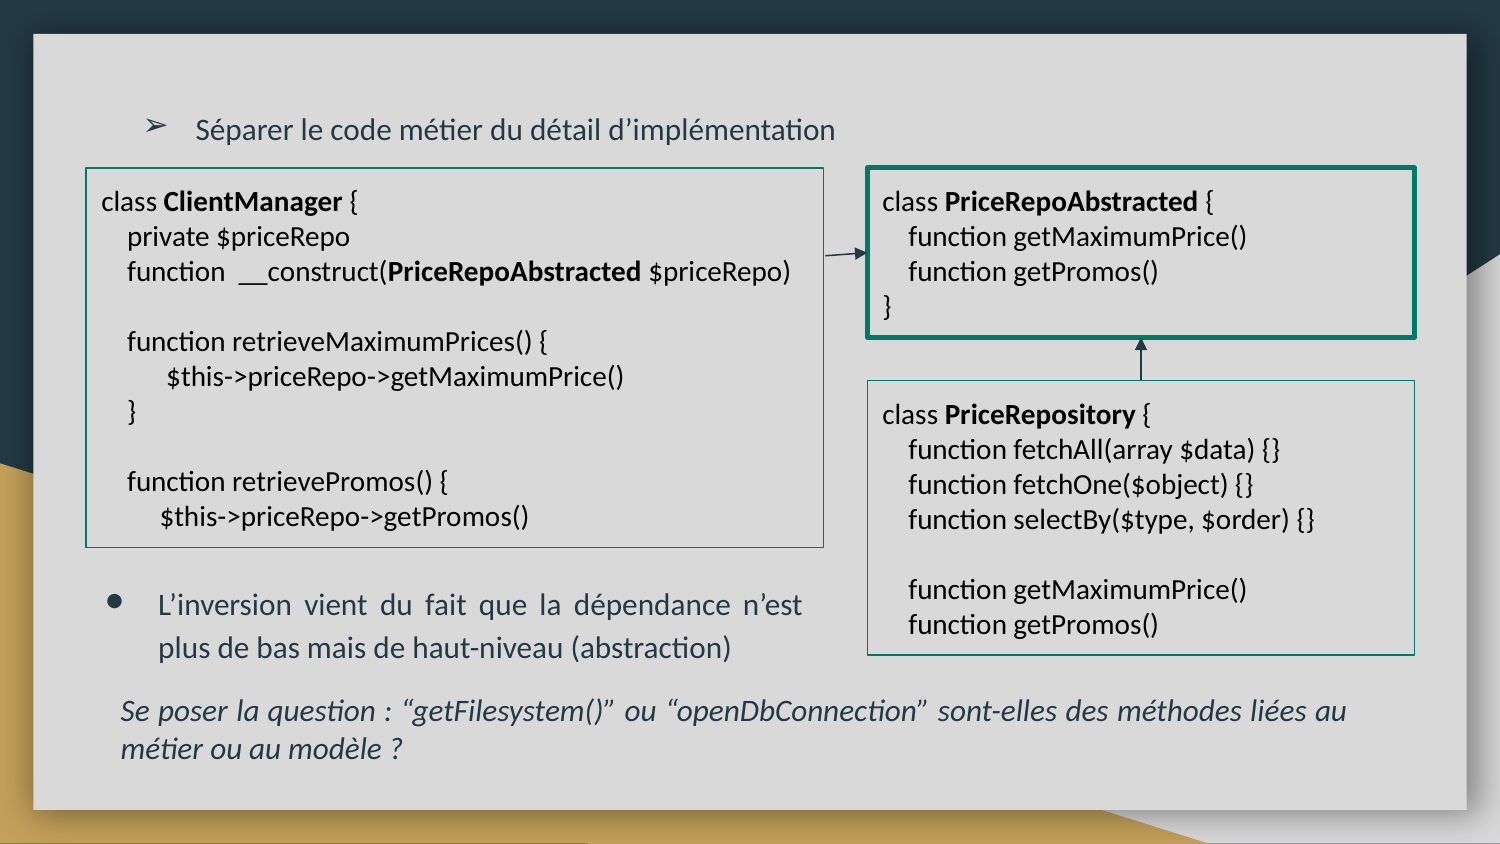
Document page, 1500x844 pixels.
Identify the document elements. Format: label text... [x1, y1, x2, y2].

text_box class ClientManager { private $priceRepo function __construct(PriceRepoAbstracted $priceRepo) function retrieveMaximumPrices() { $this->priceRepo->getMaximumPrice() } function retrievePromos() { $this->priceRepo->getPromos() [86, 167, 824, 548]
text_box Se poser la question : “getFilesystem()” ou “openDbConnection” sont-elles des méthodes liées au métier ou au modèle ? [105, 675, 1364, 781]
text_box L’inversion vient du fait que la dépendance n’est plus de bas mais de haut-niveau (abstraction) [68, 563, 819, 680]
text_box class PriceRepoAbstracted { function getMaximumPrice() function getPromos() } [867, 167, 1415, 338]
text_box Séparer le code métier du détail d’implémentation [105, 88, 1364, 162]
text_box class PriceRepository { function fetchAll(array $data) {} function fetchOne($object) {} function selectBy($type, $order) {} function getMaximumPrice() function getPromos() [867, 380, 1415, 655]
